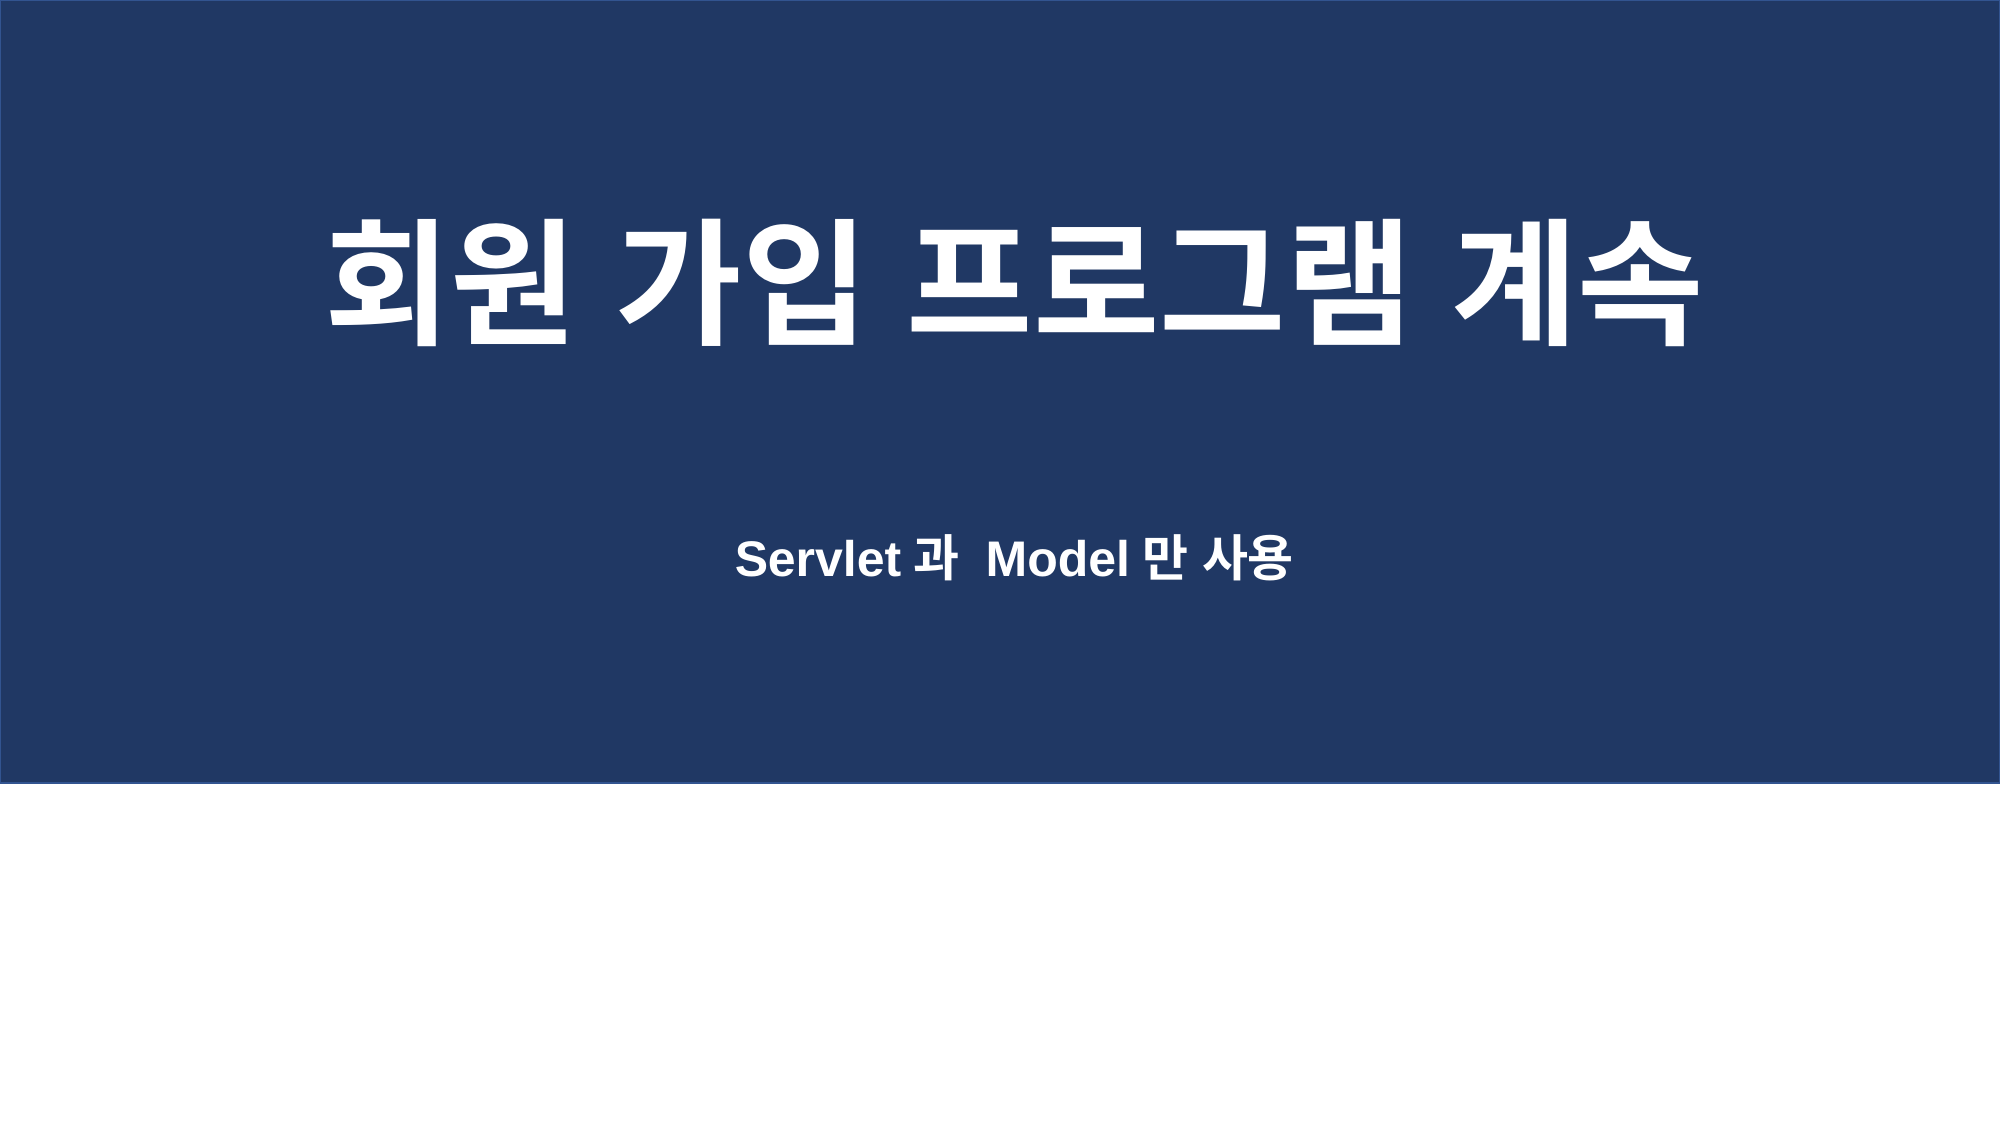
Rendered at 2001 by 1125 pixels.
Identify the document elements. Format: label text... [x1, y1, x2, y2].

text_box 회원 가입 프로그램 계속 Servlet과 Model만 사용 [0, 0, 2000, 784]
